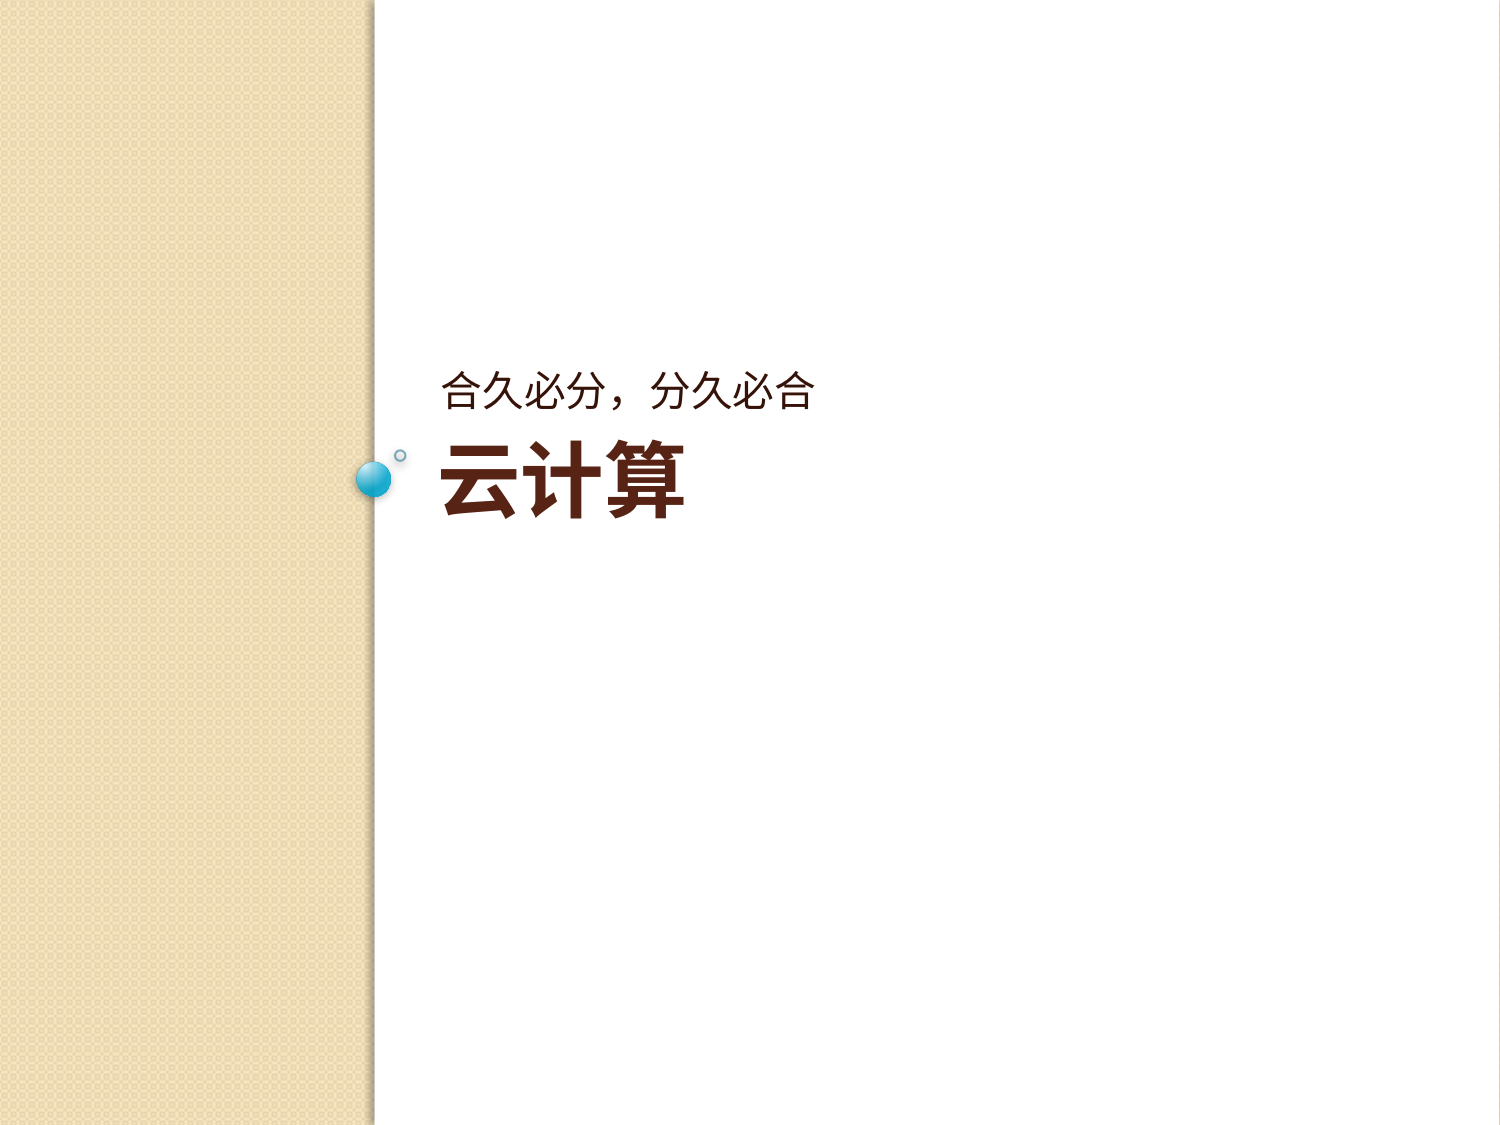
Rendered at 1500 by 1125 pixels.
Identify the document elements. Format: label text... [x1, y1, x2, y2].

list 合久必分，分久必合 [422, 174, 1473, 423]
title 云计算 [422, 426, 1473, 802]
